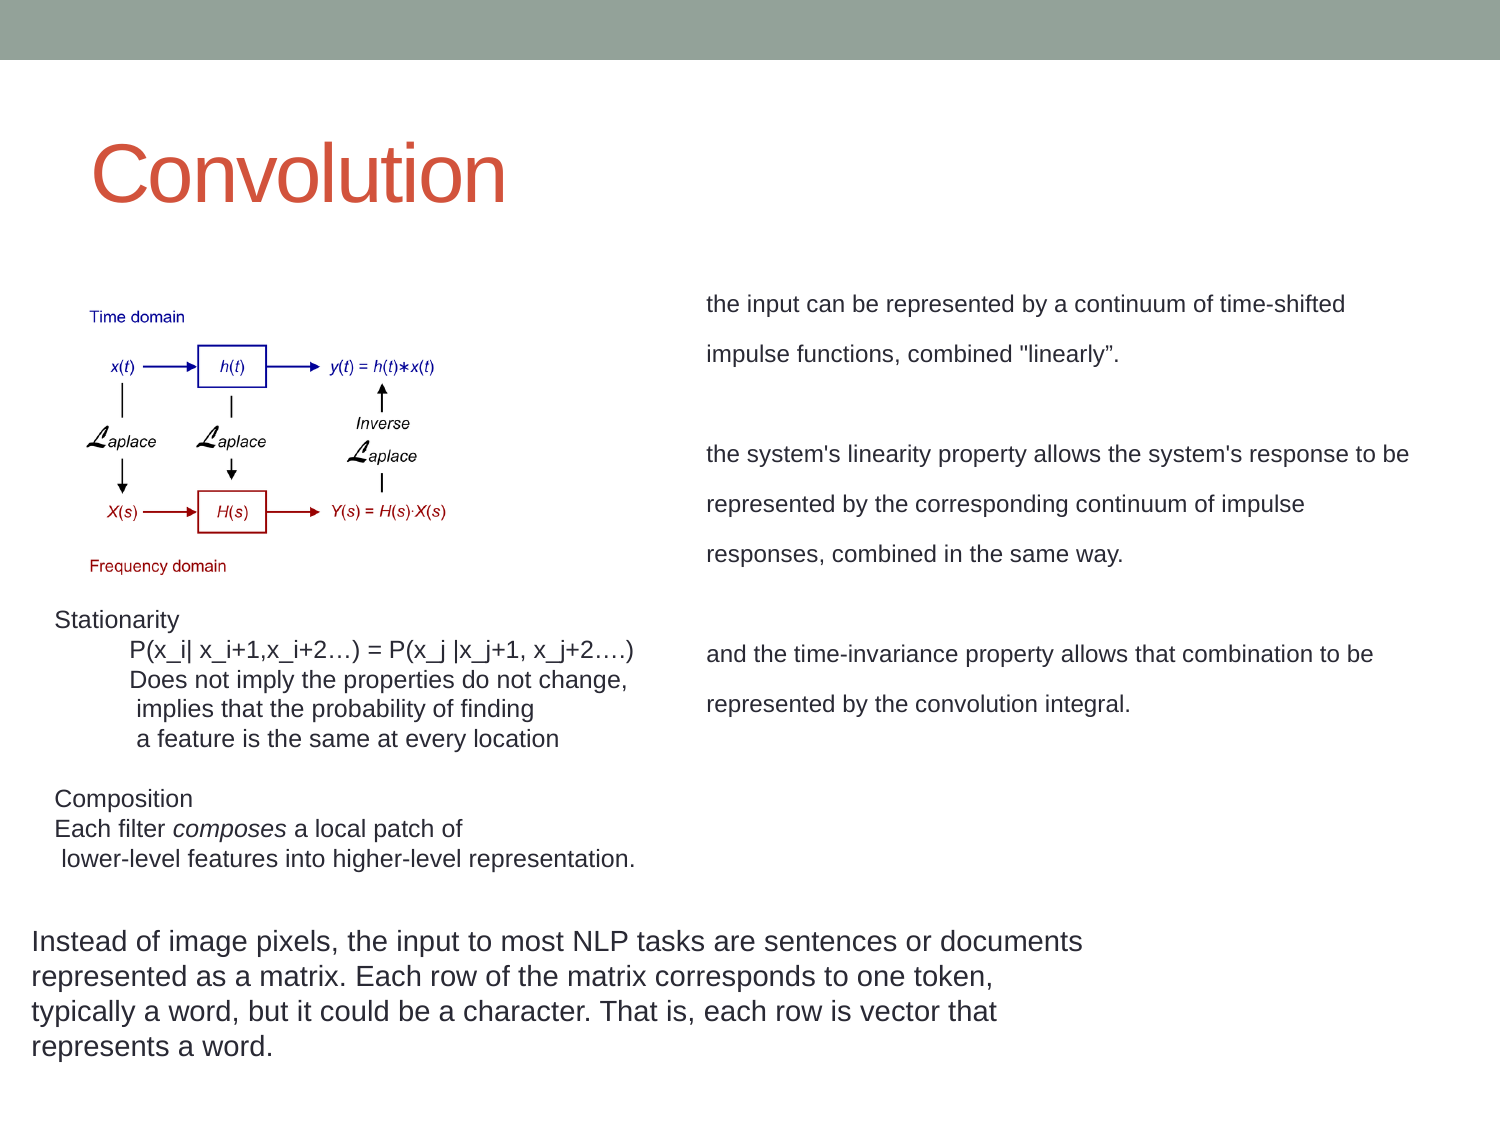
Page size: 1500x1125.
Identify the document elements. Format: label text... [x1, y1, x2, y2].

title Convolution [75, 87, 1425, 250]
text_box Stationarity P(x_i| x_i+1,x_i+2…) = P(x_j |x_j+1, x_j+2….) Does not imply the properties do not change, implies that the probability of finding a feature is the same at every location Composition Each filter composes a local patch of lower-level features into higher-level representation. [39, 595, 653, 880]
text_box Instead of image pixels, the input to most NLP tasks are sentences or documents represented as a matrix. Each row of the matrix corresponds to one token, typically a word, but it could be a character. That is, each row is vector that represents a word. [16, 915, 1113, 1070]
text_box the input can be represented by a continuum of time-shifted impulse functions, combined "linearly”. the system's linearity property allows the system's response to be represented by the corresponding continuum of impulse responses, combined in the same way. and the time-invariance property allows that combination to be represented by the convolution integral. [691, 275, 1442, 741]
picture [74, 297, 473, 597]
